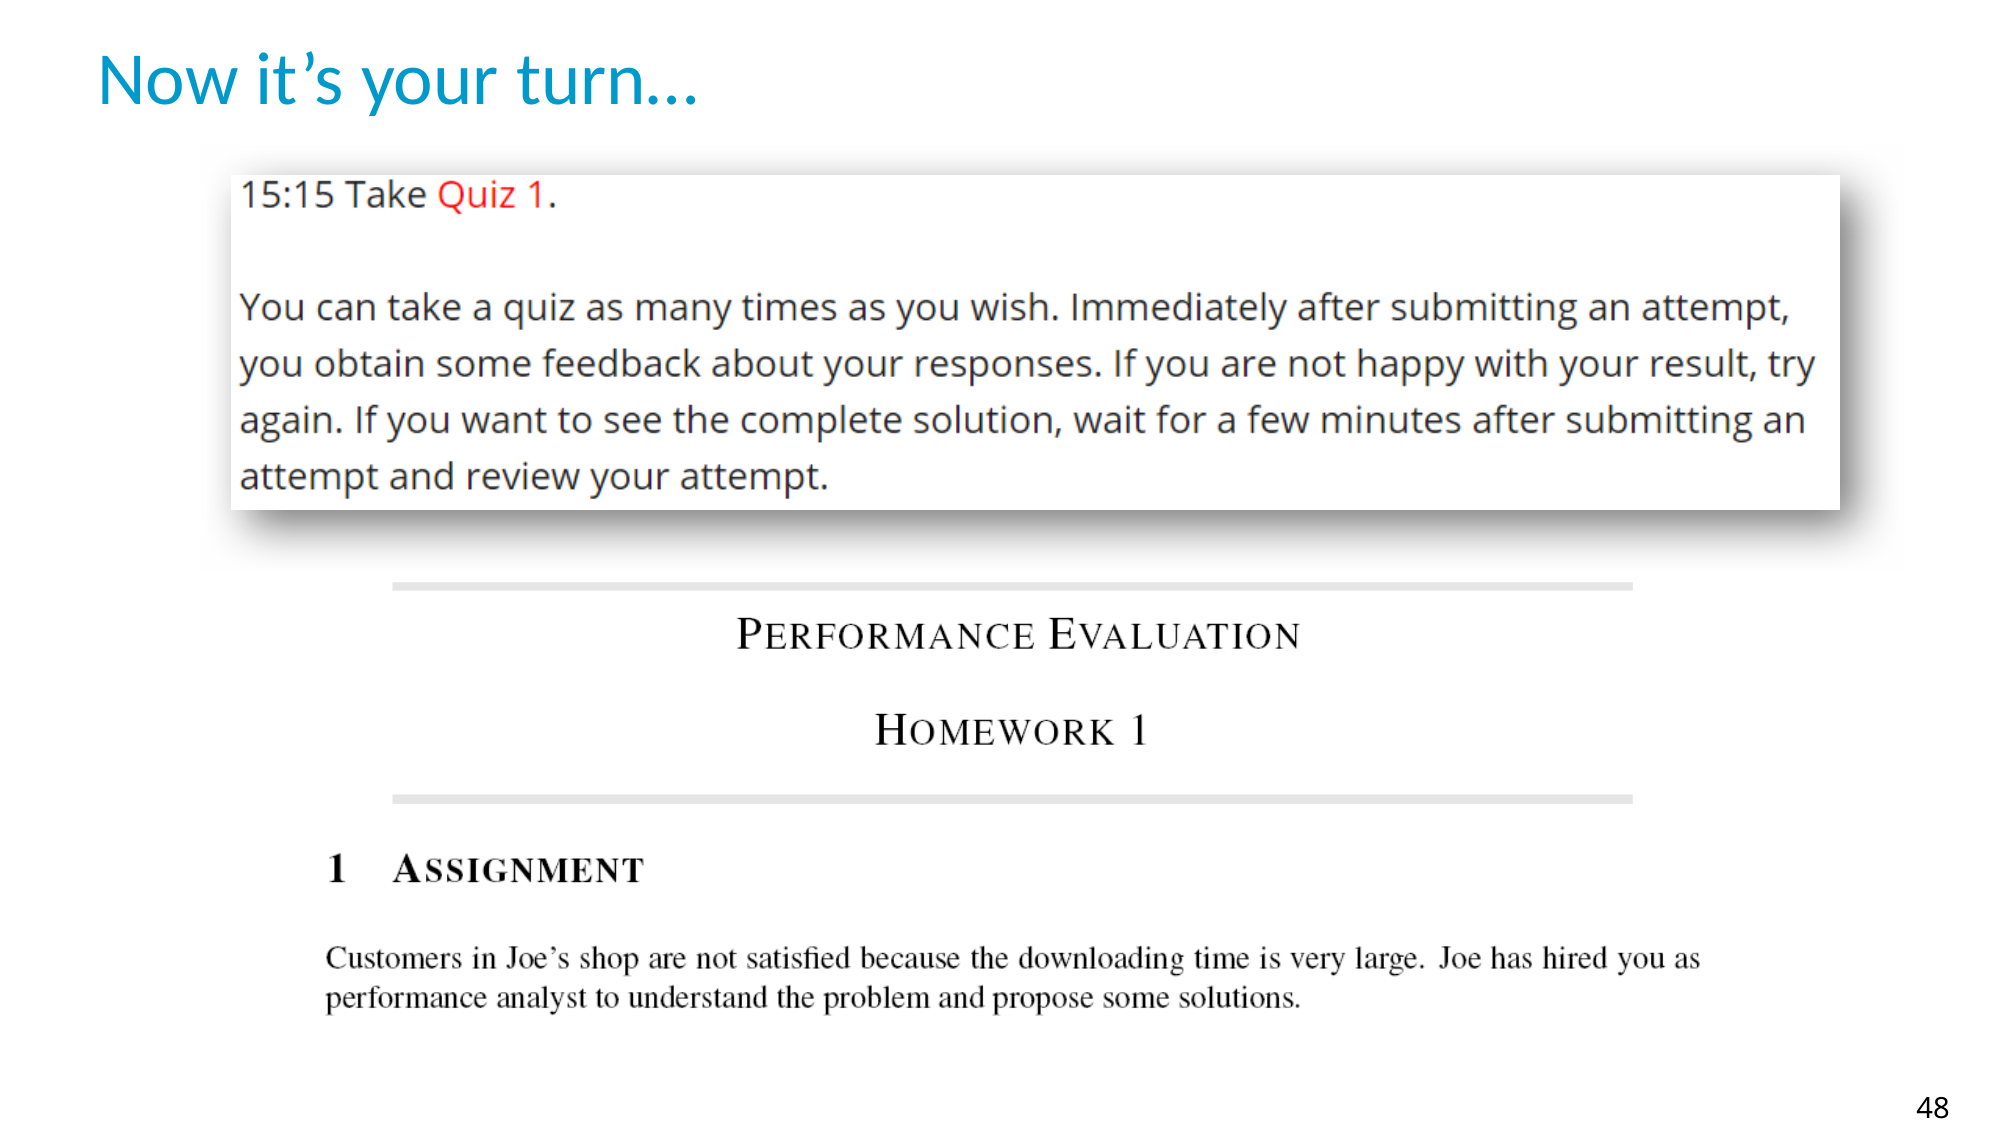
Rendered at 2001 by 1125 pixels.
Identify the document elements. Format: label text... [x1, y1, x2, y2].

picture [231, 174, 1840, 510]
title Now it’s your turn… [82, 0, 1898, 150]
footer 48 [1866, 1082, 2000, 1125]
picture [311, 535, 1760, 1018]
